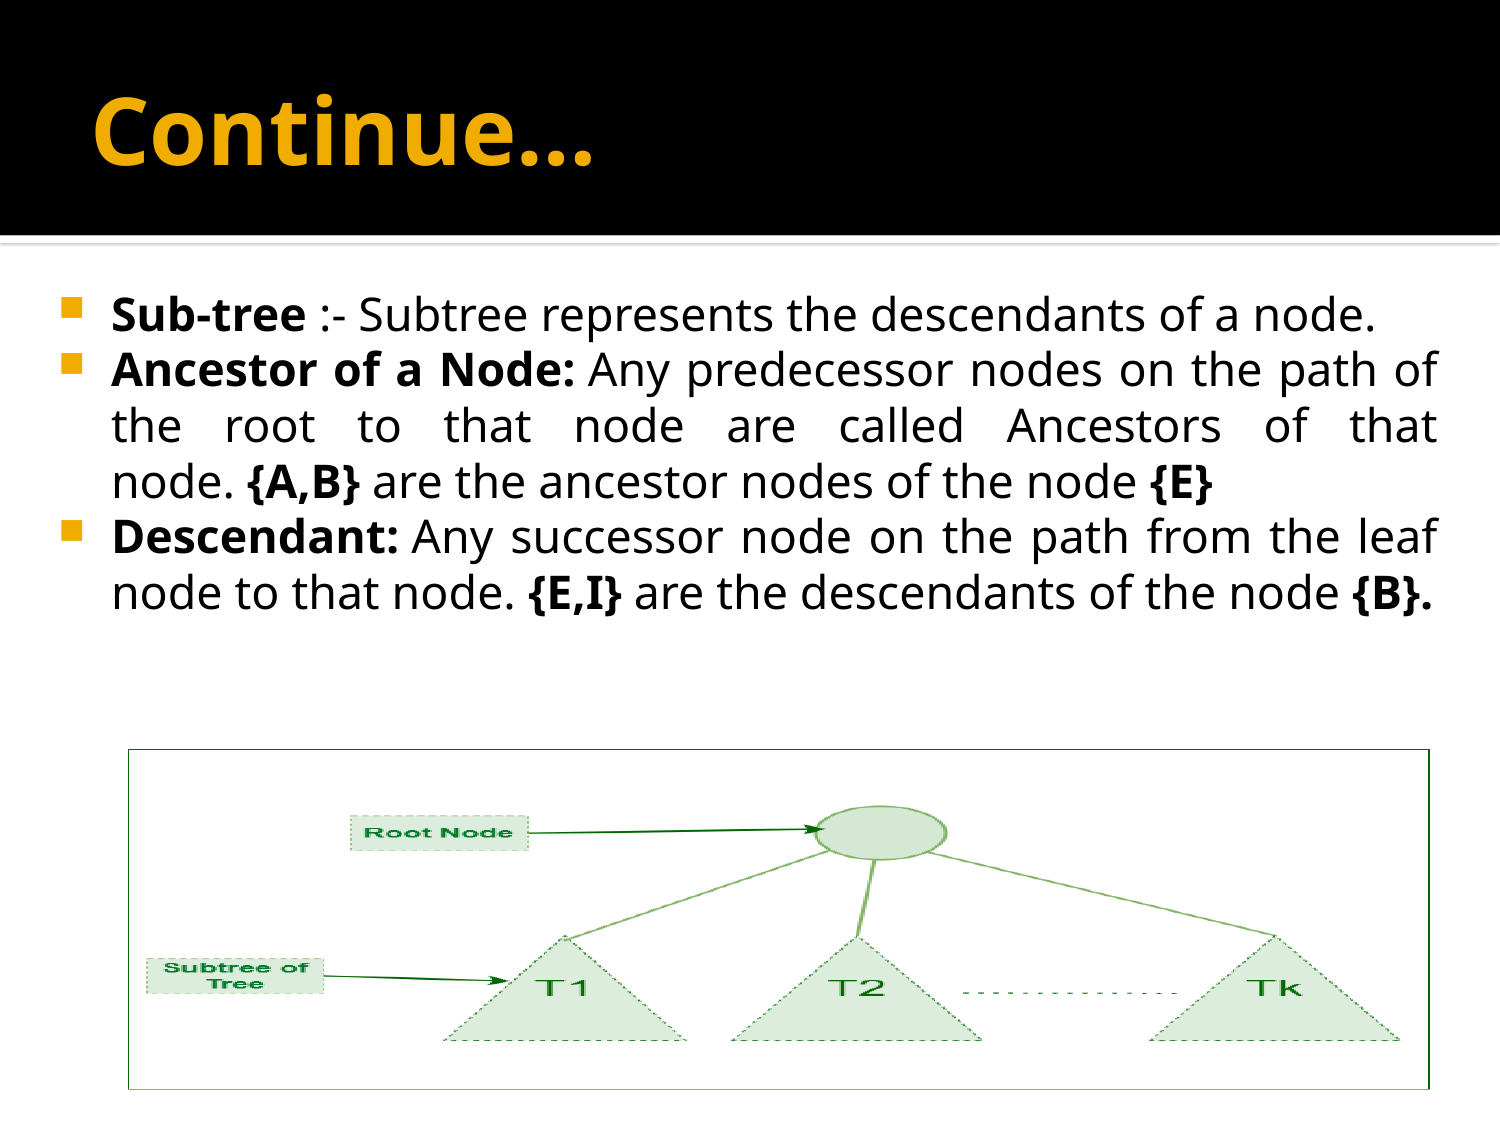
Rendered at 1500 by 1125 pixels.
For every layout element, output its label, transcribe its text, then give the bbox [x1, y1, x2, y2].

picture [128, 749, 1430, 1090]
list Sub-tree :- Subtree represents the descendants of a node. Ancestor of a Node: Any predecessor nodes on the path of the root to that node are called Ancestors of that node. {A,B} are the ancestor nodes of the node {E} Descendant: Any successor node on the path from the leaf node to that node. {E,I} are the descendants of the node {B}. [35, 269, 1454, 715]
title Continue… [75, 25, 1425, 231]
